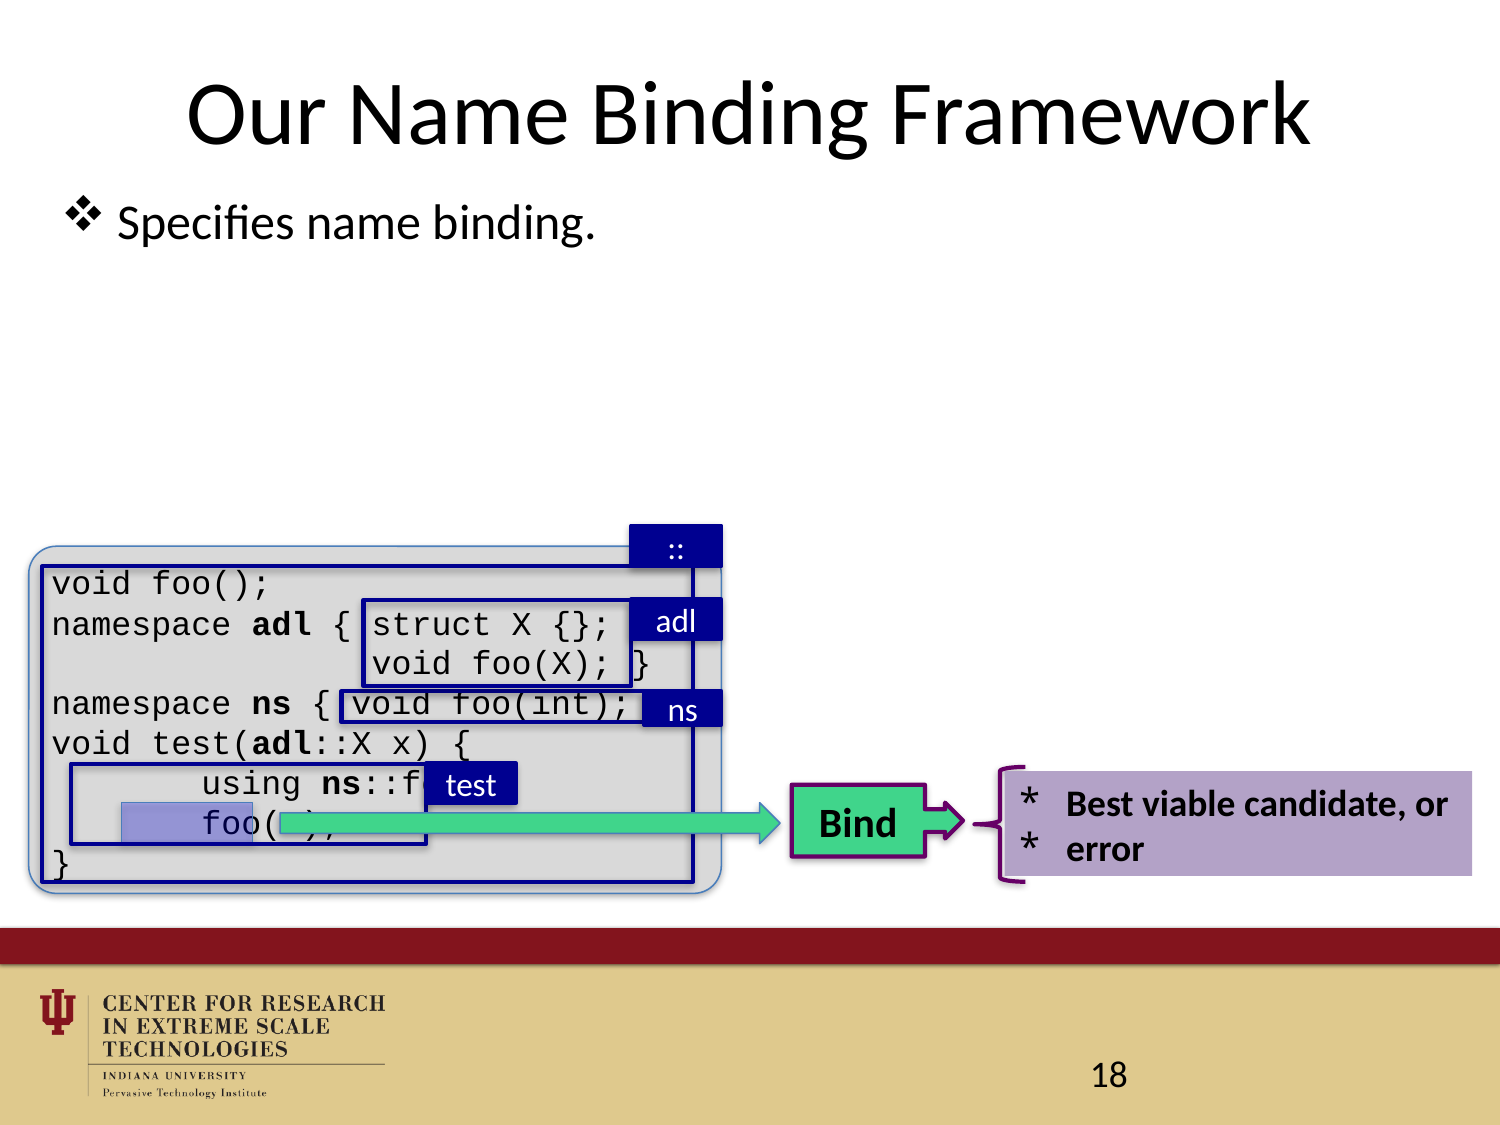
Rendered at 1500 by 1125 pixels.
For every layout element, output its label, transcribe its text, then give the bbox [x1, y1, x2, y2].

text_box [363, 599, 632, 687]
title Our Name Binding Framework [75, 45, 1425, 182]
text_box [972, 764, 1026, 884]
text_box adl [630, 599, 722, 640]
picture [25, 979, 399, 1109]
slide_number 18 [1074, 1042, 1425, 1103]
text_box void foo(); namespace adl { struct X {}; void foo(X); } namespace ns { void foo(int); } void test(adl::X x) { using ns::foo; foo(x); } [27, 545, 723, 895]
text_box Best viable candidate, or error [1004, 771, 1473, 876]
text_box Bind [790, 783, 964, 858]
text_box ns [643, 690, 722, 726]
text_box [41, 566, 694, 882]
text_box [279, 801, 781, 845]
text_box test [426, 763, 517, 803]
text_box :: [630, 525, 722, 567]
list Specifies name binding. [46, 182, 1452, 991]
